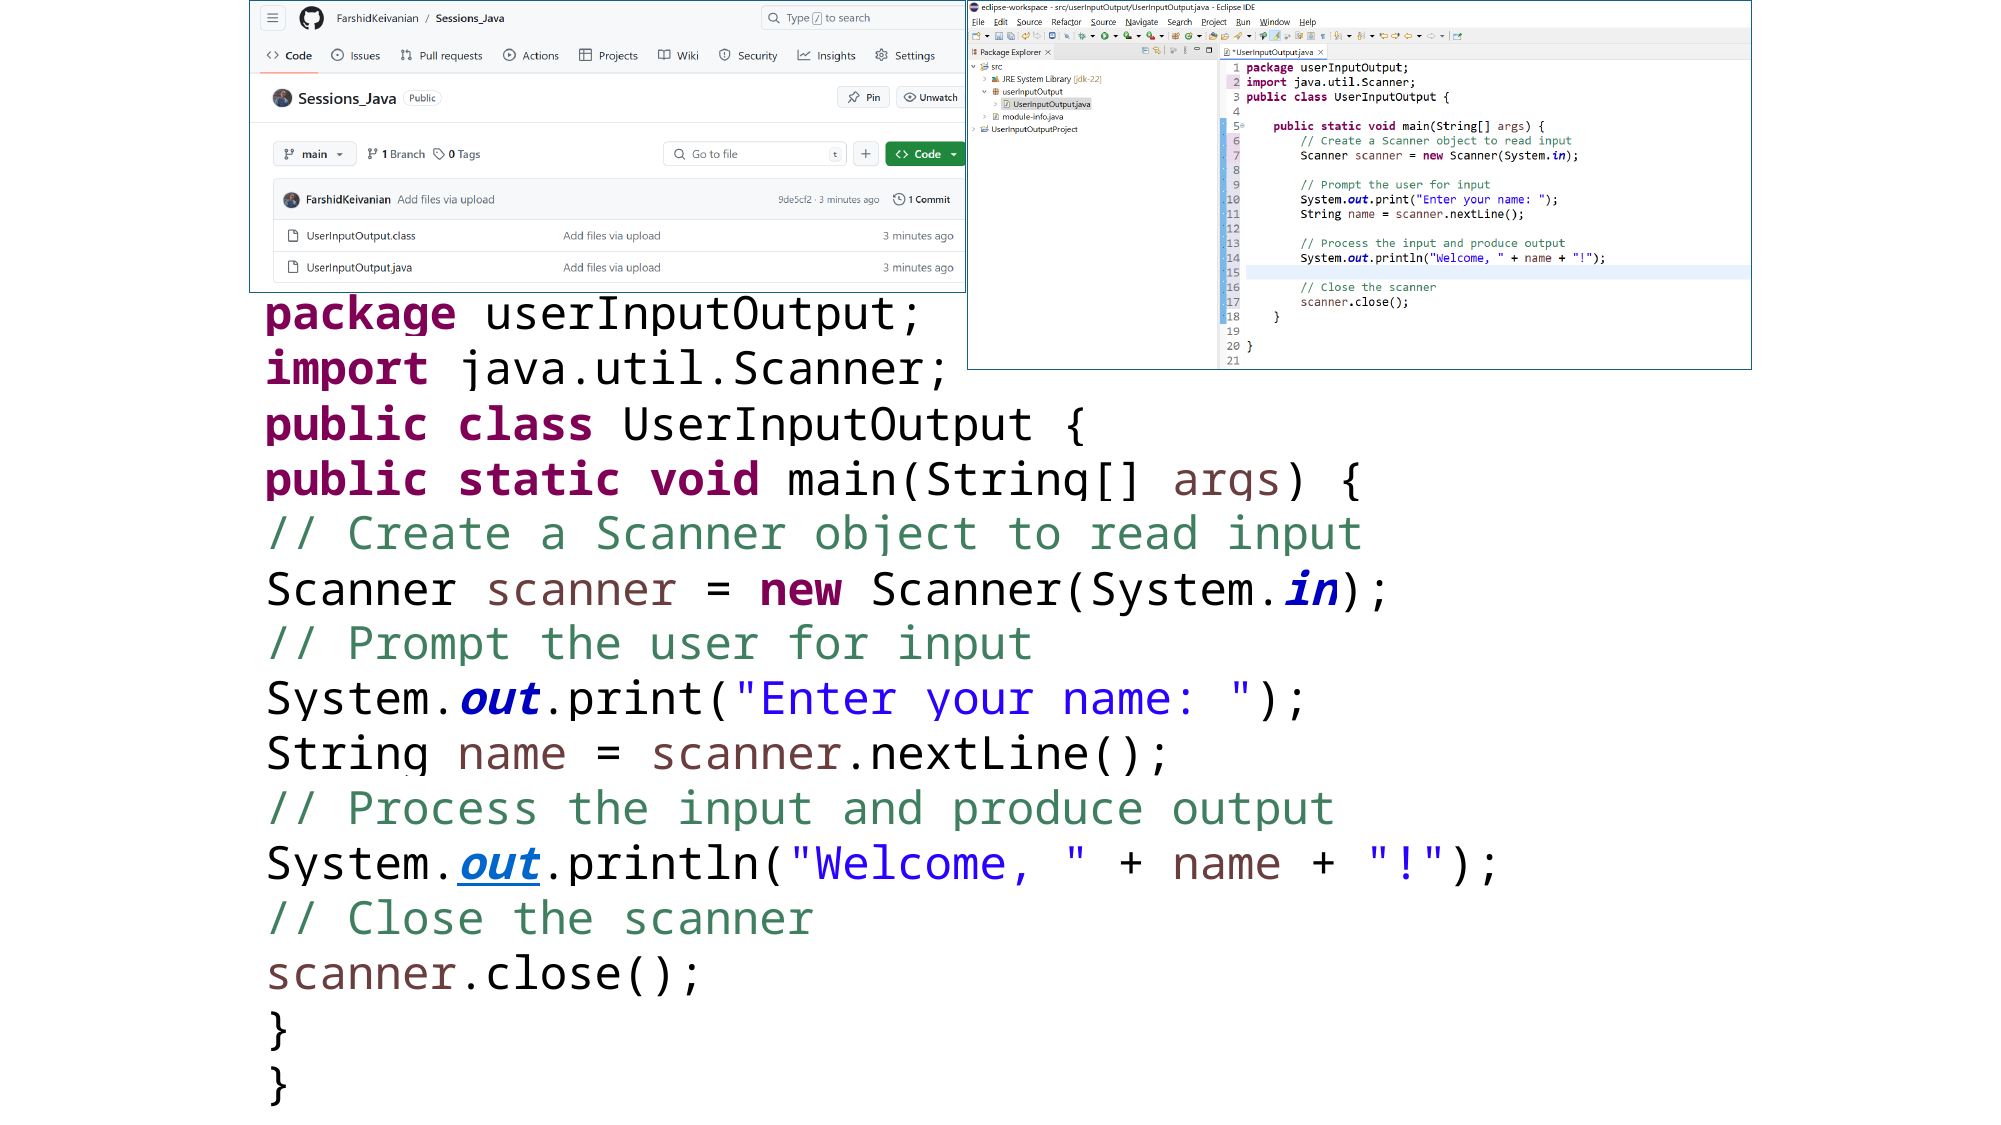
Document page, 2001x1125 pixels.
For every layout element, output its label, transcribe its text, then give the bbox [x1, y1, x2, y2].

text_box package userInputOutput; import java.util.Scanner; public class UserInputOutput { public static void main(String[] args) { // Create a Scanner object to read input Scanner scanner = new Scanner(System.in); // Prompt the user for input System.out.print("Enter your name: "); String name = scanner.nextLine(); // Process the input and produce output System.out.println("Welcome, " + name + "!"); // Close the scanner scanner.close(); } } [249, 294, 1728, 1117]
picture [249, 0, 1753, 370]
